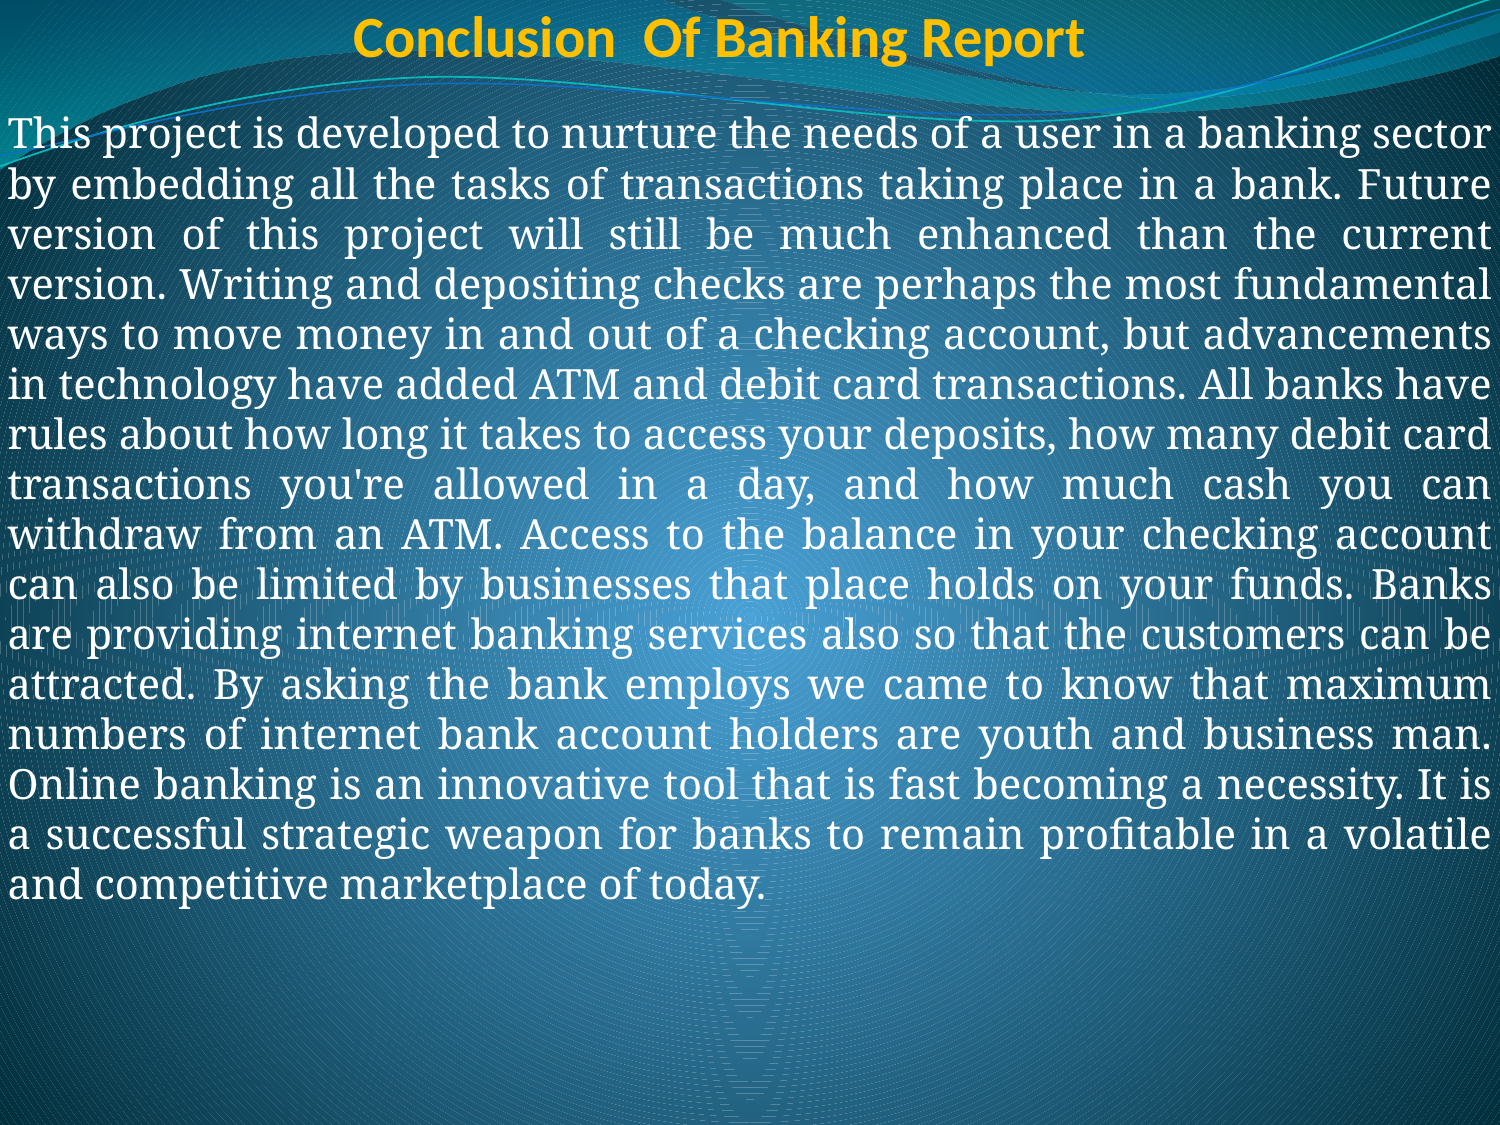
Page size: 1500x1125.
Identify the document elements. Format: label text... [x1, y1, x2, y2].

title Conclusion Of Banking Report [75, 0, 1350, 70]
list This project is developed to nurture the needs of a user in a banking sector by embedding all the tasks of transactions taking place in a bank. Future version of this project will still be much enhanced than the current version. Writing and depositing checks are perhaps the most fundamental ways to move money in and out of a checking account, but advancements in technology have added ATM and debit card transactions. All banks have rules about how long it takes to access your deposits, how many debit card transactions you're allowed in a day, and how much cash you can withdraw from an ATM. Access to the balance in your checking account can also be limited by businesses that place holds on your funds. Banks are providing internet banking services also so that the customers can be attracted. By asking the bank employs we came to know that maximum numbers of internet bank account holders are youth and business man. Online banking is an innovative tool that is fast becoming a necessity. It is a successful strategic weapon for banks to remain profitable in a volatile and competitive marketplace of today. [0, 99, 1500, 1125]
